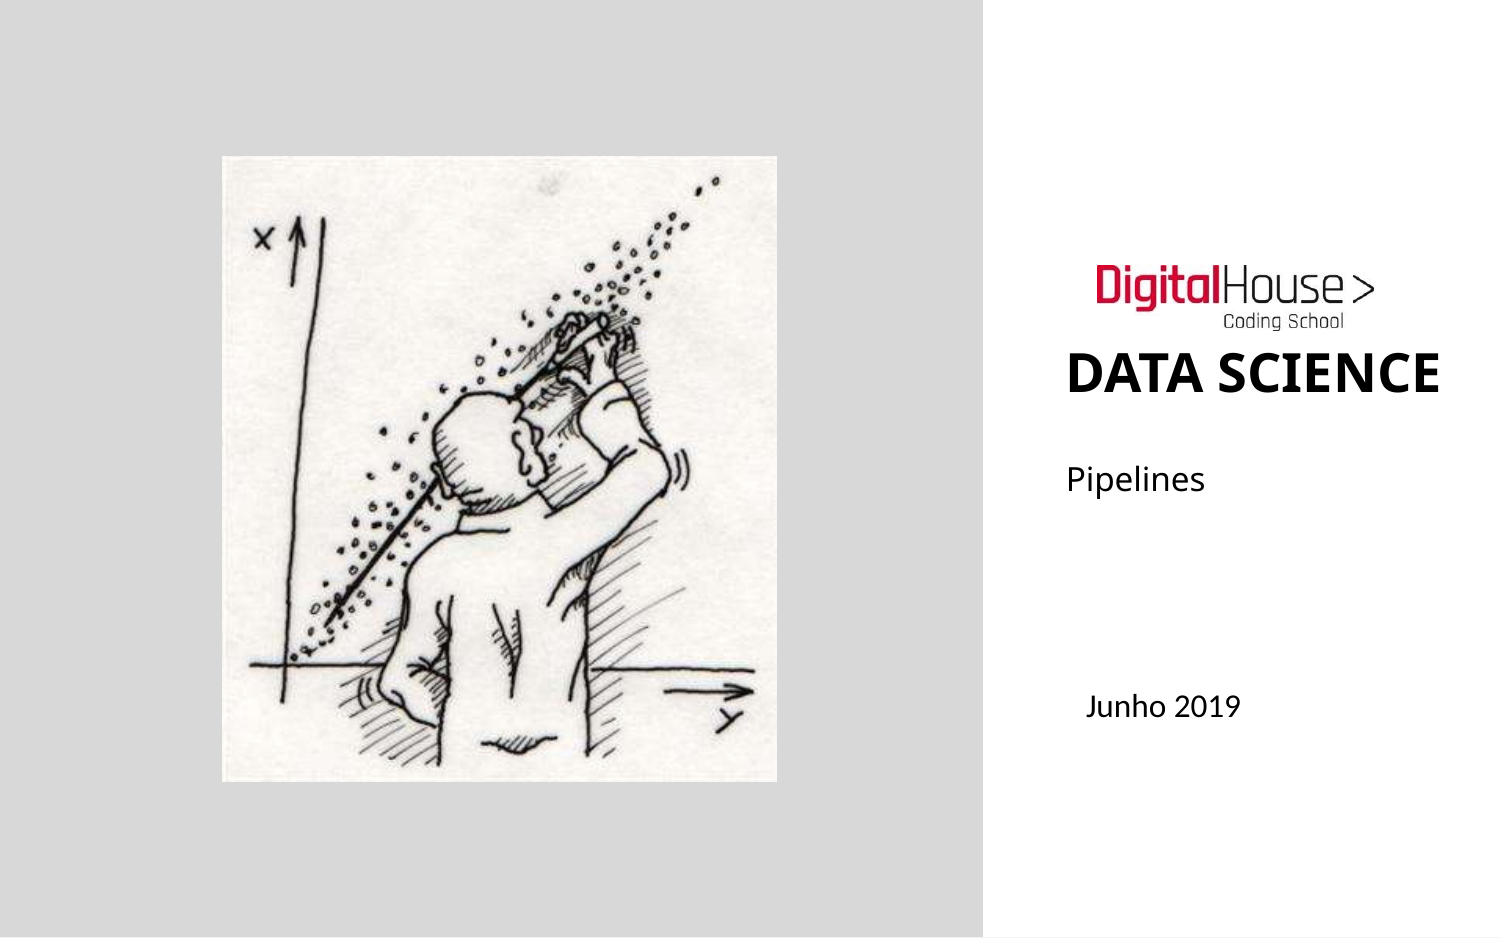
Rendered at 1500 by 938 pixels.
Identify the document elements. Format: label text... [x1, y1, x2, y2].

text_box DATA SCIENCE Pipelines [983, 330, 1492, 506]
picture [222, 155, 777, 782]
picture [1097, 265, 1375, 331]
text_box [0, 0, 983, 938]
text_box Junho 2019 [1003, 677, 1374, 732]
text_box [983, 0, 1500, 938]
